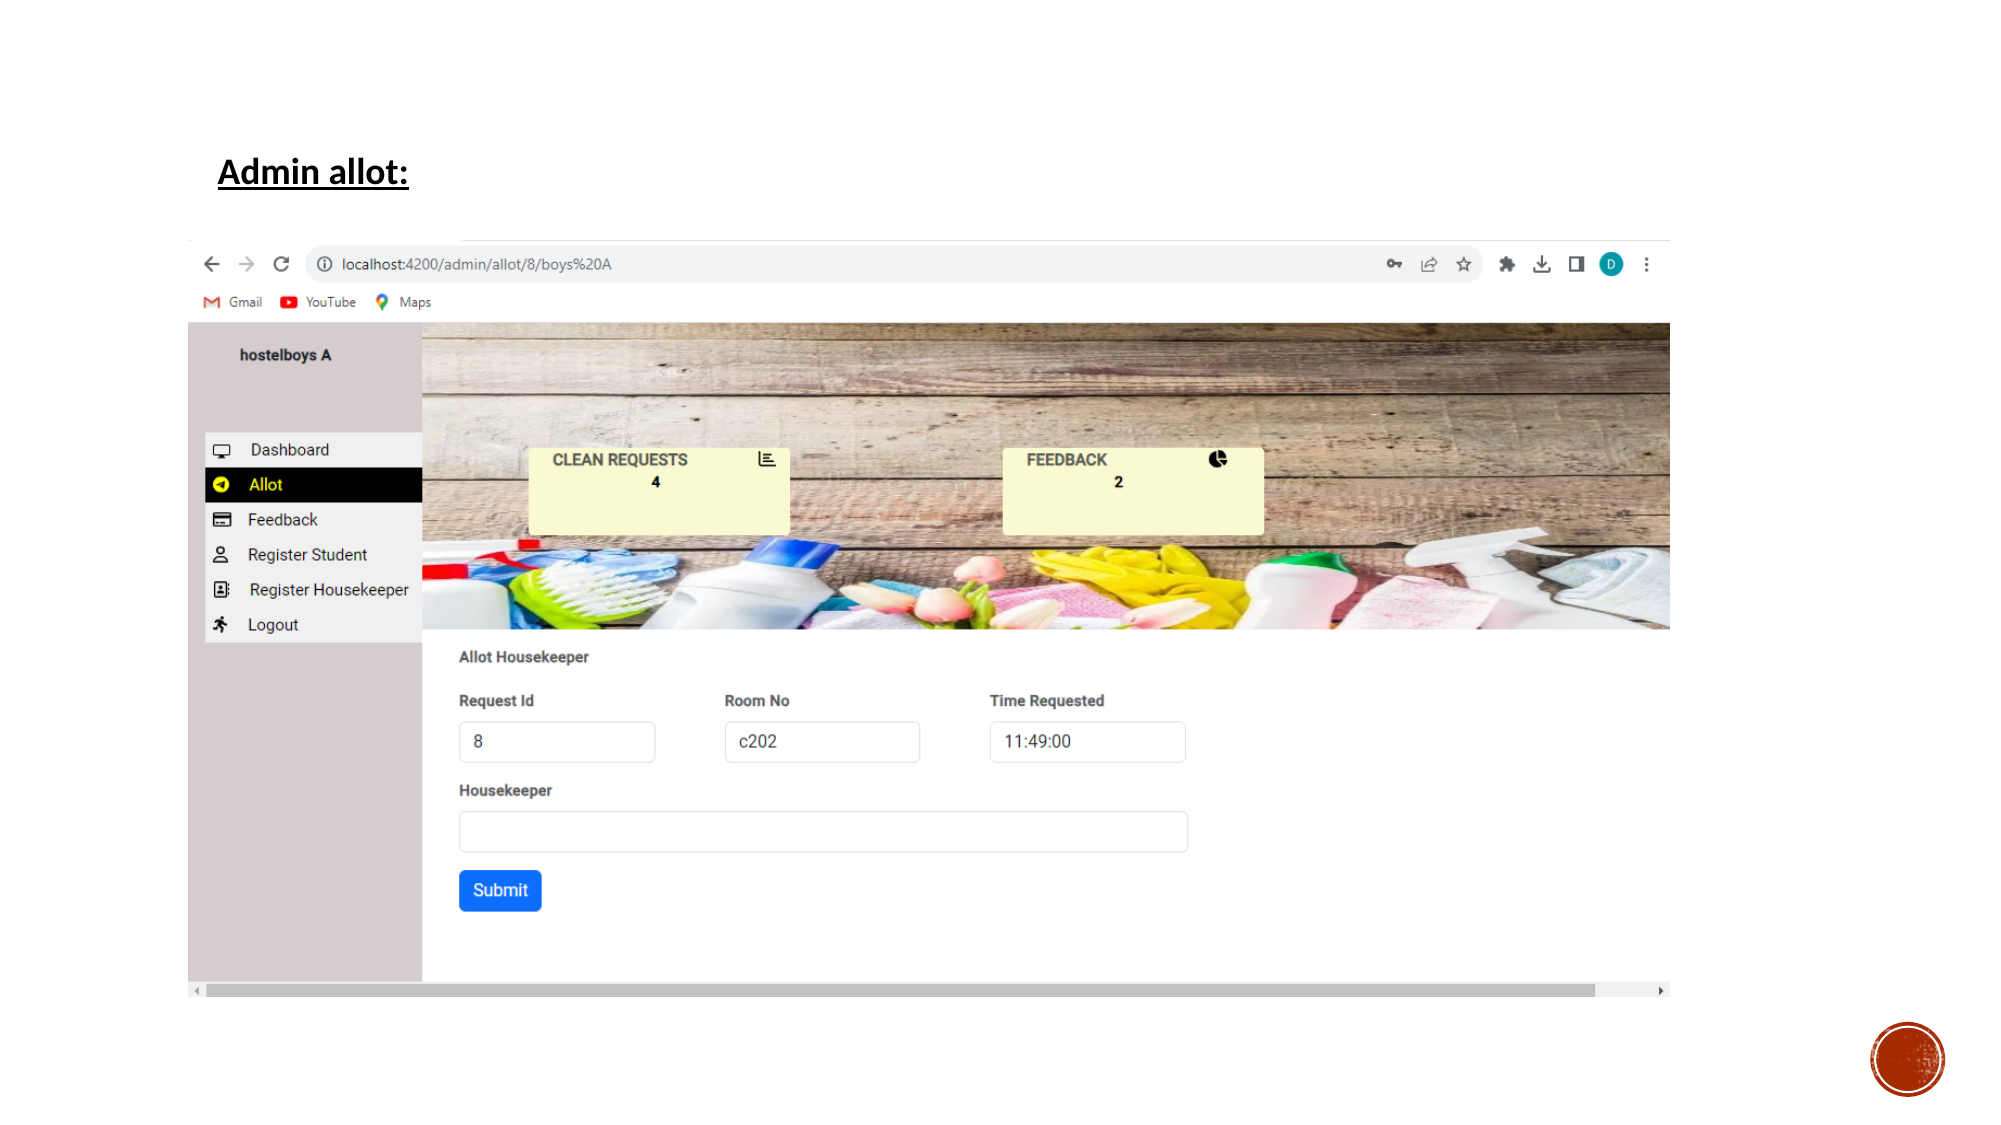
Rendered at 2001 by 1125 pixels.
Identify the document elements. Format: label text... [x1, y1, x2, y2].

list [191, 243, 1667, 995]
text_box Admin allot: [202, 139, 536, 200]
